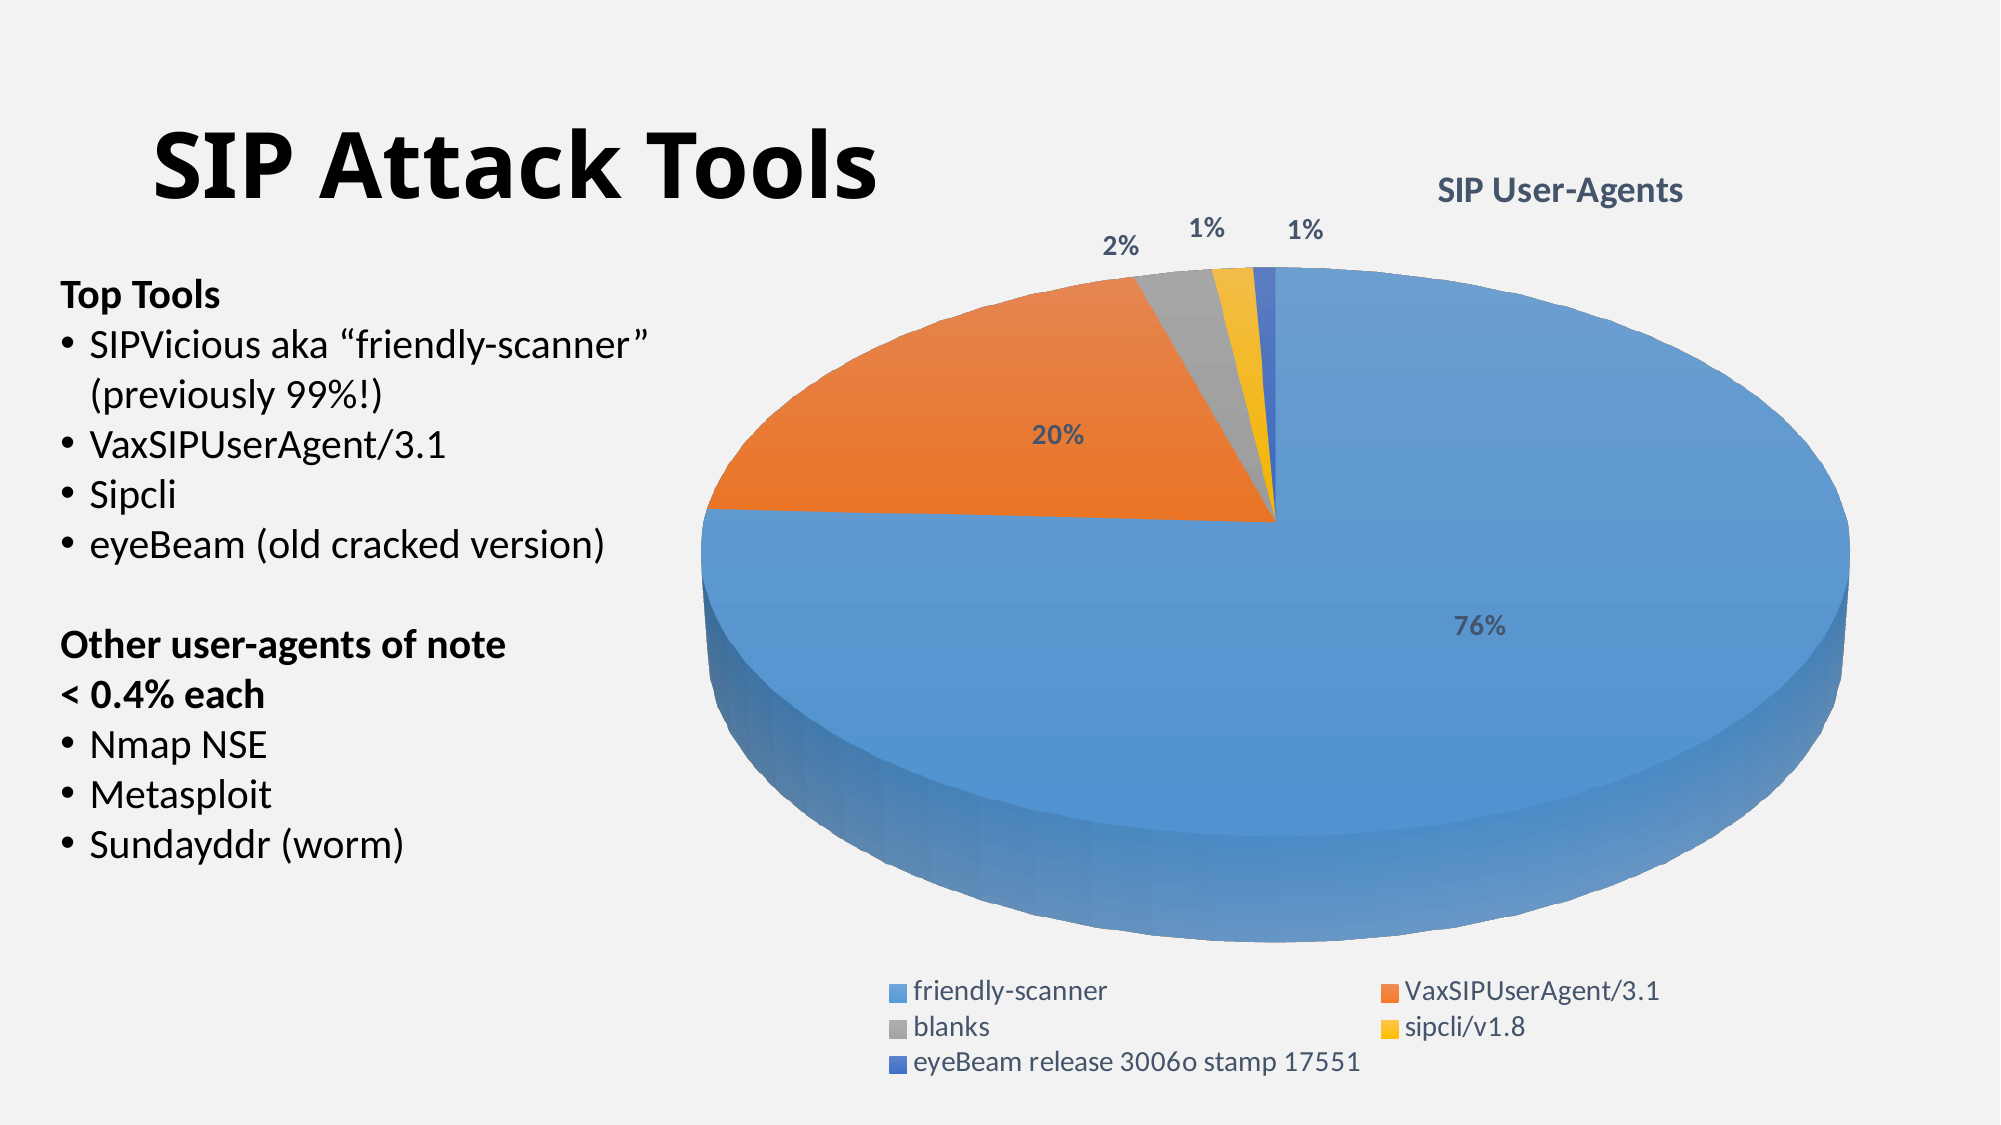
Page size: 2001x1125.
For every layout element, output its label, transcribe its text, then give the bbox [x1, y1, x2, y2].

chart [566, 132, 1985, 1086]
title SIP Attack Tools [137, 59, 1863, 259]
text_box Top Tools SIPVicious aka “friendly-scanner” (previously 99%!) VaxSIPUserAgent/3.1 Sipcli eyeBeam (old cracked version) Other user-agents of note < 0.4% each Nmap NSE Metasploit Sundayddr (worm) [45, 259, 566, 875]
